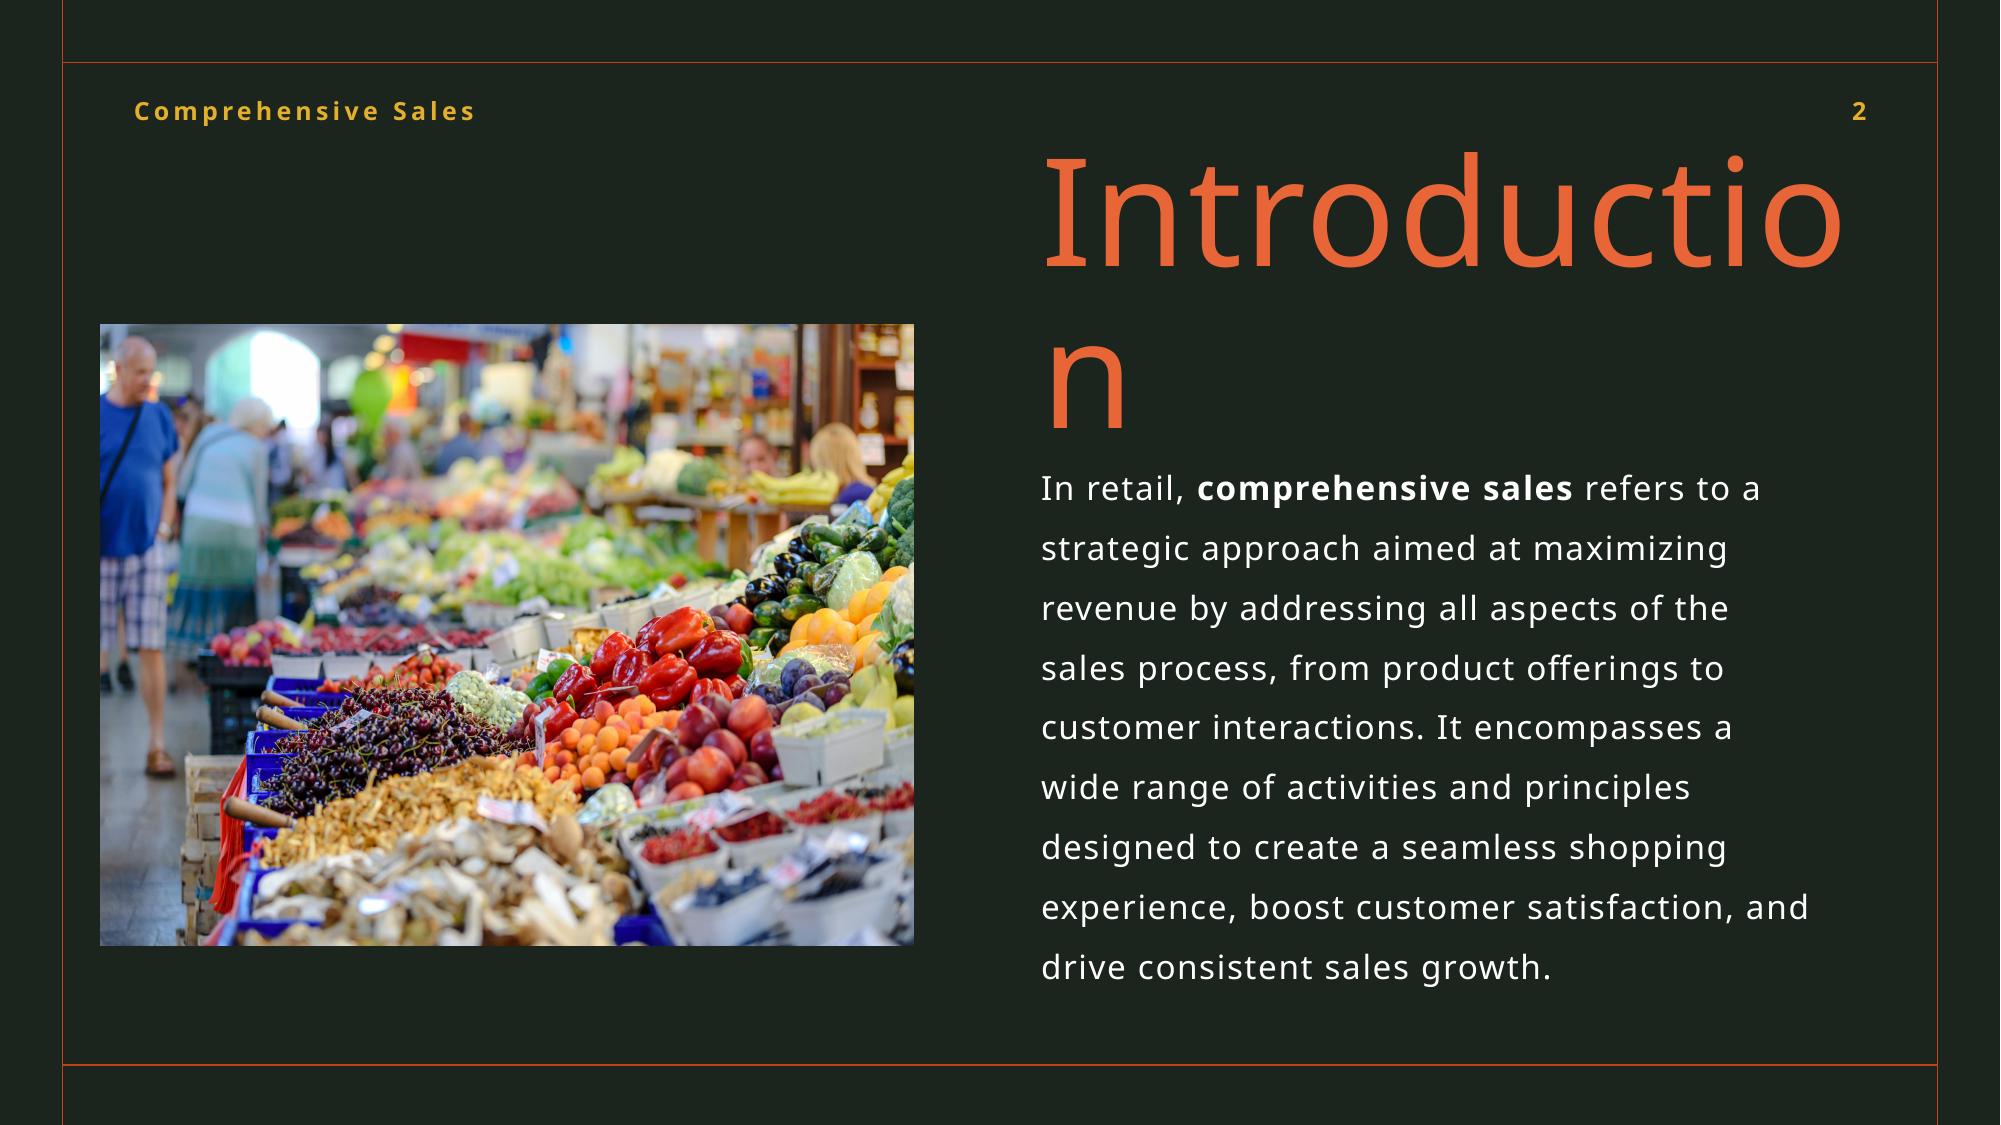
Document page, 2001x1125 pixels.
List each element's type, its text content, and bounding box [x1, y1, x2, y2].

picture [100, 324, 914, 946]
slide_number 2 [1237, 82, 1882, 143]
list In retail, comprehensive sales refers to a strategic approach aimed at maximizing revenue by addressing all aspects of the sales process, from product offerings to customer interactions. It encompasses a wide range of activities and principles designed to create a seamless shopping experience, boost customer satisfaction, and drive consistent sales growth. [1026, 439, 1839, 946]
title Introduction [1026, 158, 1881, 440]
footer Comprehensive Sales [118, 82, 763, 143]
